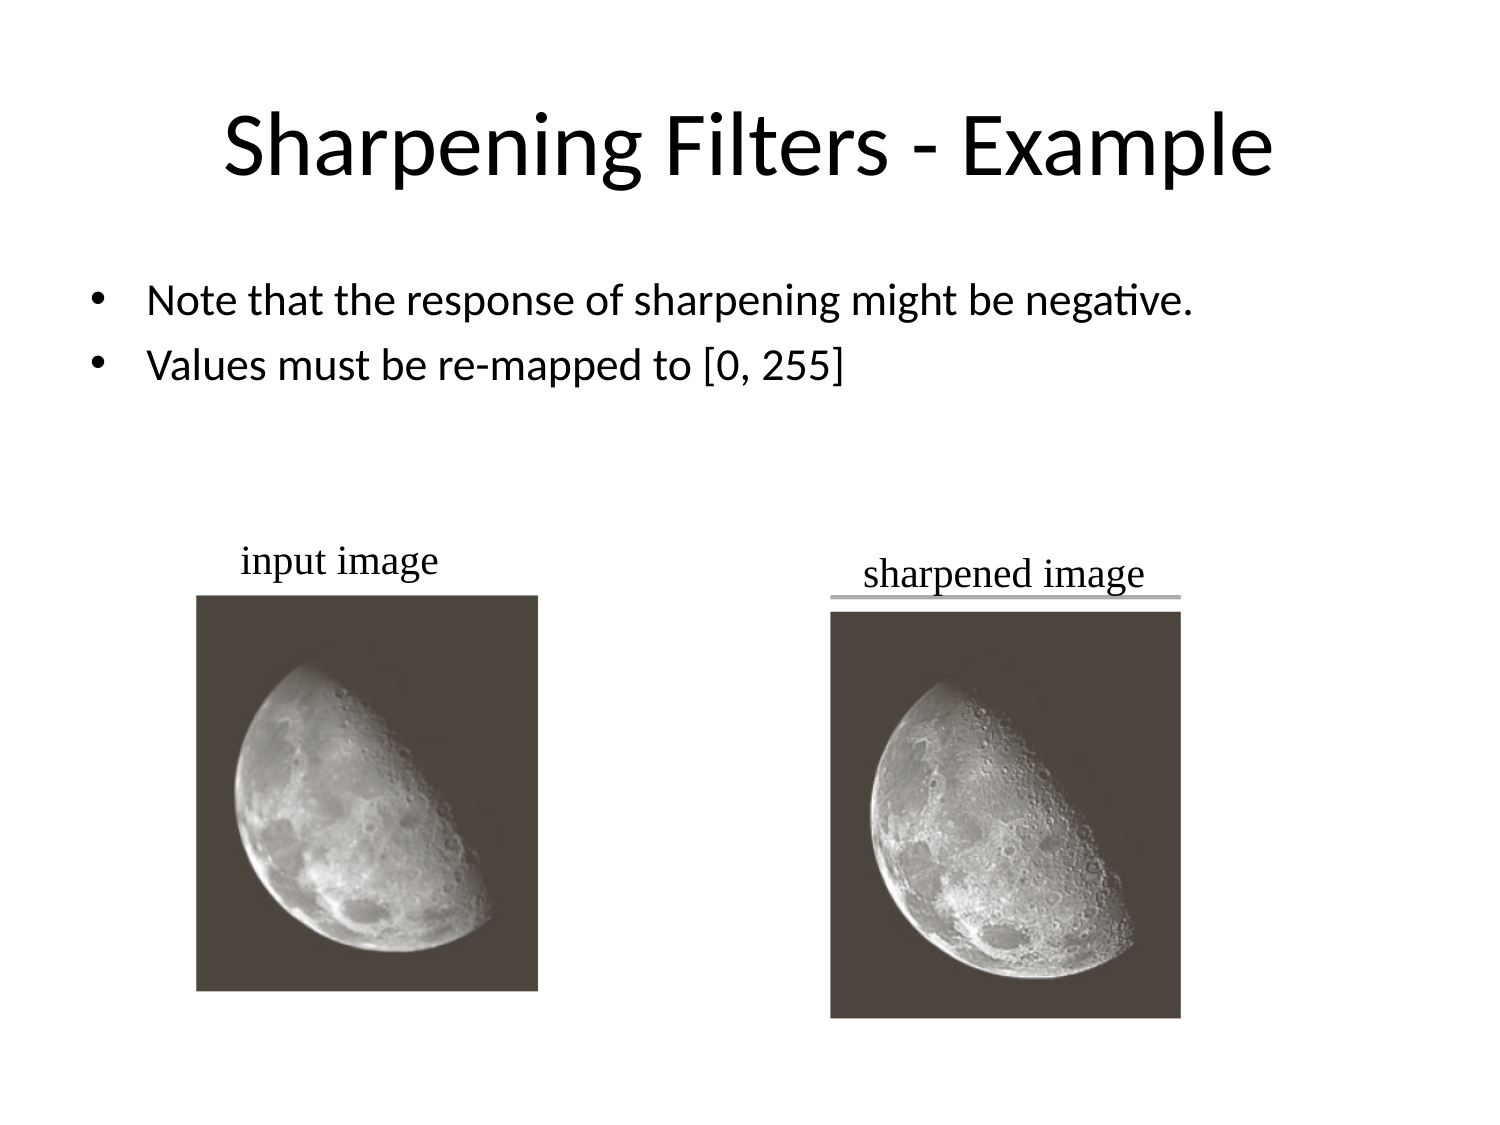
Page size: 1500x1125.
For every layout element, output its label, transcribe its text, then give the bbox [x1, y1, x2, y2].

list Note that the response of sharpening might be negative. Values must be re-mapped to [0, 255] [75, 262, 1425, 1005]
text_box sharpened image [848, 538, 1161, 593]
picture [822, 595, 1186, 1021]
picture [174, 587, 554, 1001]
text_box input image [225, 525, 454, 585]
title Sharpening Filters - Example [75, 45, 1425, 233]
